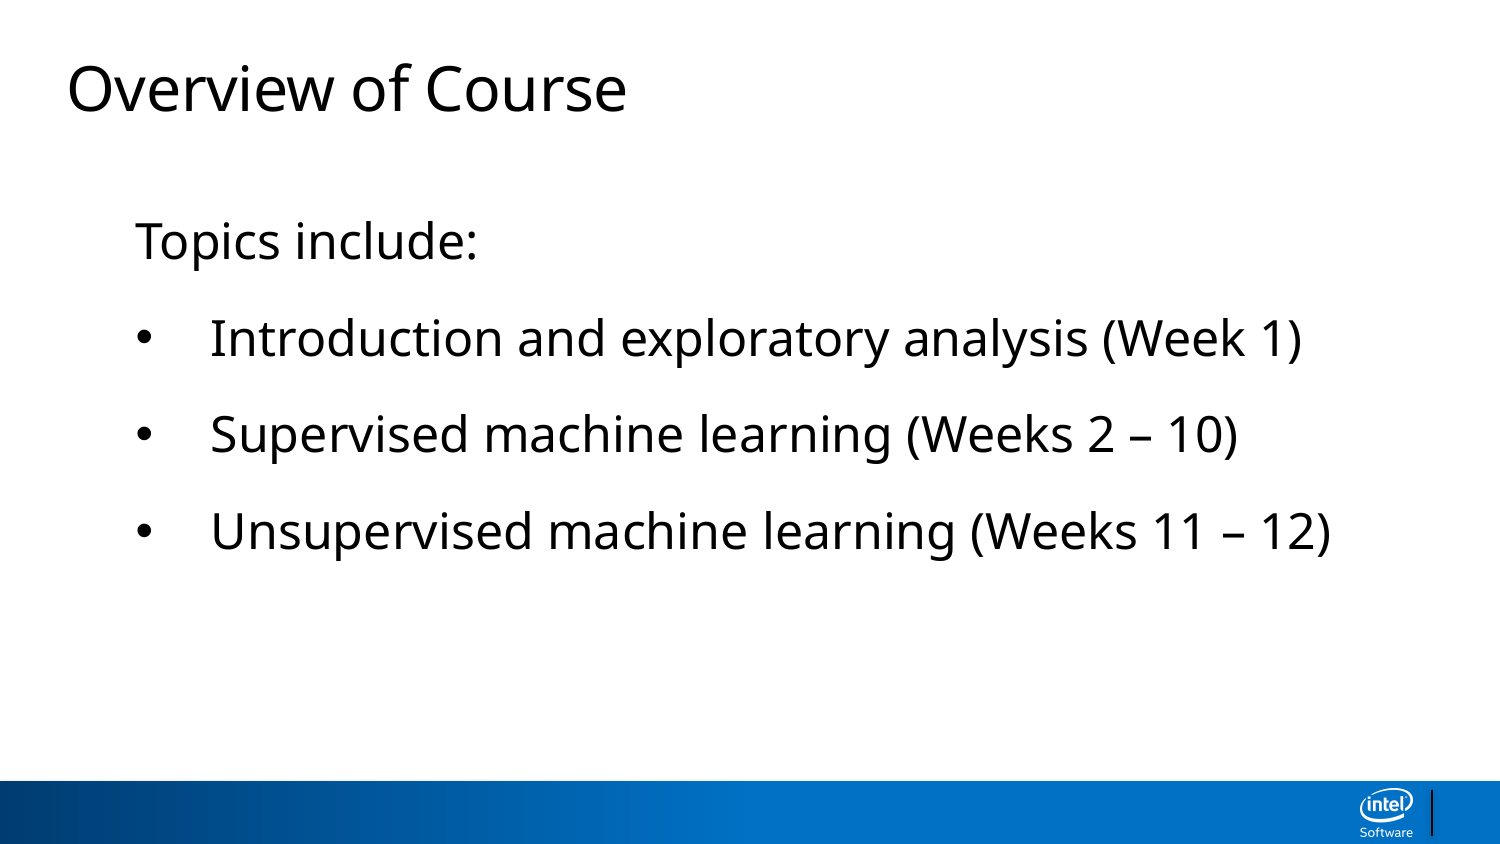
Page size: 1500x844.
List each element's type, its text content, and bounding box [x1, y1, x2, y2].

picture [1360, 788, 1413, 837]
text_box Overview of Course [65, 48, 1450, 124]
text_box Topics include: Introduction and exploratory analysis (Week 1) Supervised machine learning (Weeks 2 – 10) Unsupervised machine learning (Weeks 11 – 12) [120, 189, 1394, 568]
